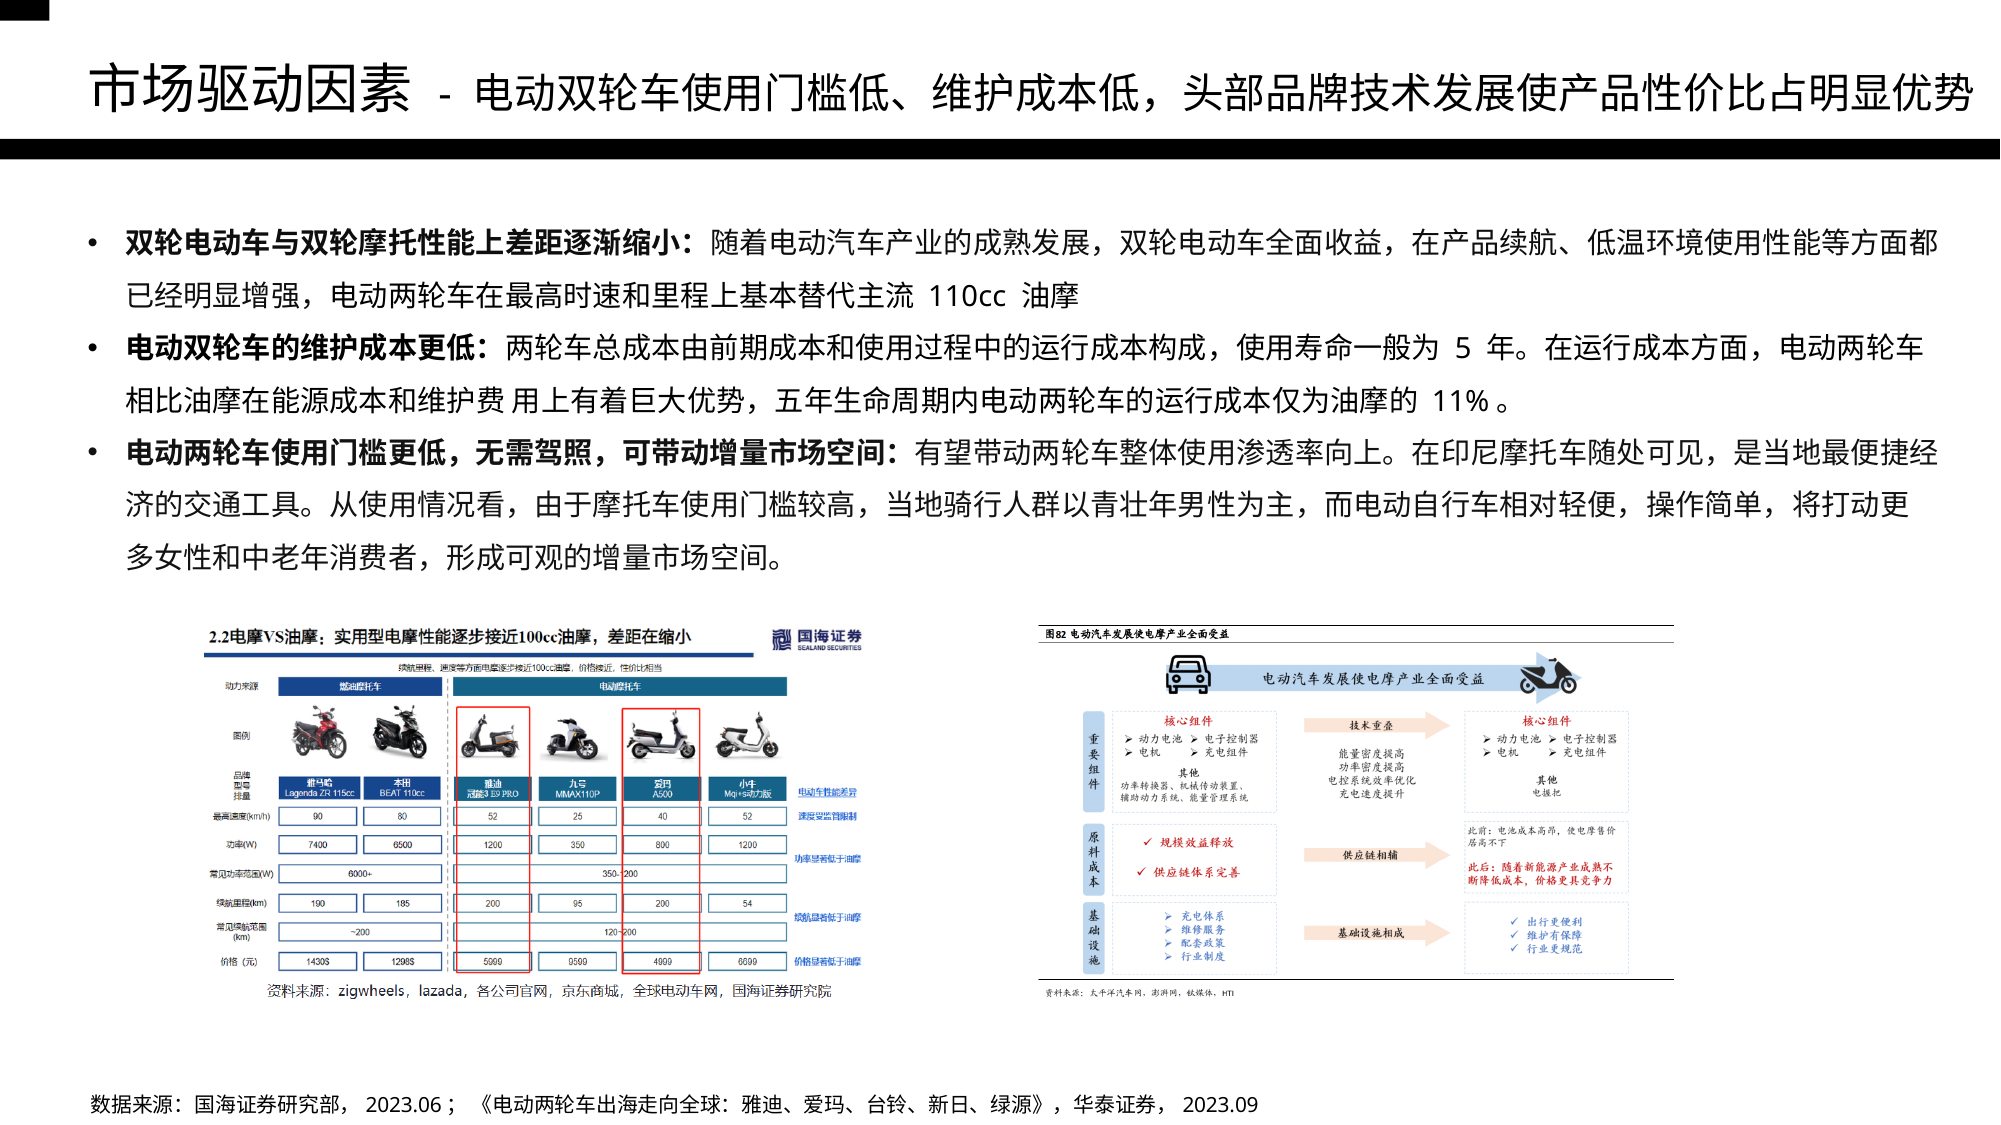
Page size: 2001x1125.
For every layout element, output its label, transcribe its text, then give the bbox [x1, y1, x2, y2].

text_box 数据来源：国海证券研究部，2023.06； 《电动两轮车出海走向全球：雅迪、爱玛、台铃、新日、绿源》，华泰证券，2023.09 [76, 1084, 1274, 1125]
picture [190, 612, 885, 1008]
list 双轮电动车与双轮摩托性能上差距逐渐缩小：随着电动汽车产业的成熟发展，双轮电动车全面收益，在产品续航、低温环境使用性能等方面都已经明显增强，电动两轮车在最高时速和里程上基本替代主流 110cc 油摩 电动双轮车的维护成本更低：两轮车总成本由前期成本和使用过程中的运行成本构成，使用寿命一般为 5 年。在运行成本方面，电动两轮车相比油摩在能源成本和维护费 用上有着巨大优势，五年生命周期内电动两轮车的运行成本仅为油摩的 11%。 电动两轮车使用门槛更低，无需驾照，可带动增量市场空间：有望带动两轮车整体使用渗透率向上。在印尼摩托车随处可见，是当地最便捷经济的交通工具。从使用情况看，由于摩托车使用门槛较高，当地骑行人群以青壮年男性为主，而电动自行车相对轻便，操作简单，将打动更 多女性和中老年消费者，形成可观的增量市场空间。 [72, 199, 1955, 1049]
picture [1032, 612, 1707, 1008]
title 市场驱动因素 - 电动双轮车使用门槛低、维护成本低，头部品牌技术发展使产品性价比占明显优势 [72, 45, 2000, 138]
